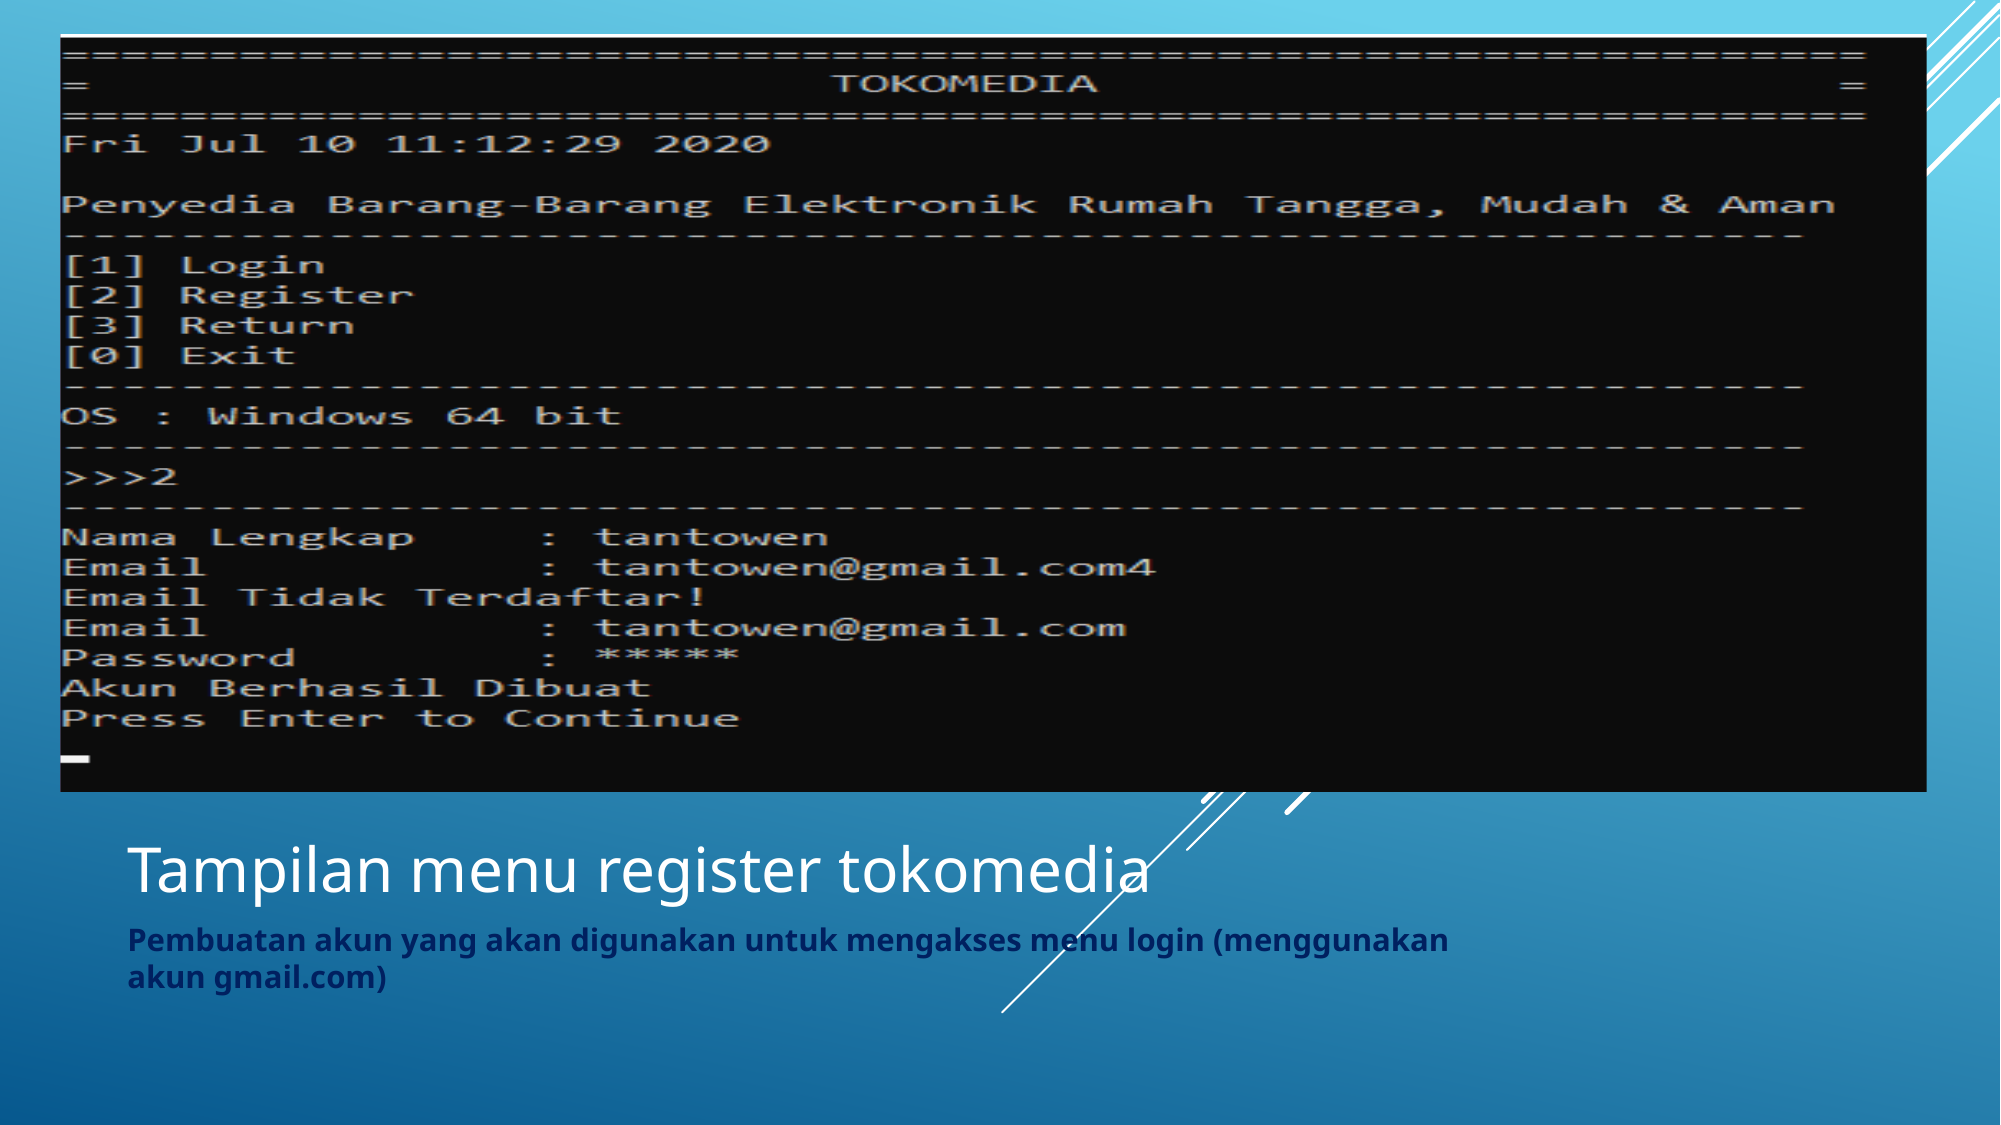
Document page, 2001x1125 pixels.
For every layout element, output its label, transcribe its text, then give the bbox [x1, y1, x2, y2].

subtitle Tampilan menu register tokomedia Pembuatan akun yang akan digunakan untuk mengakses menu login (menggunakan akun gmail.com) [112, 822, 1550, 1005]
picture [59, 33, 1927, 792]
